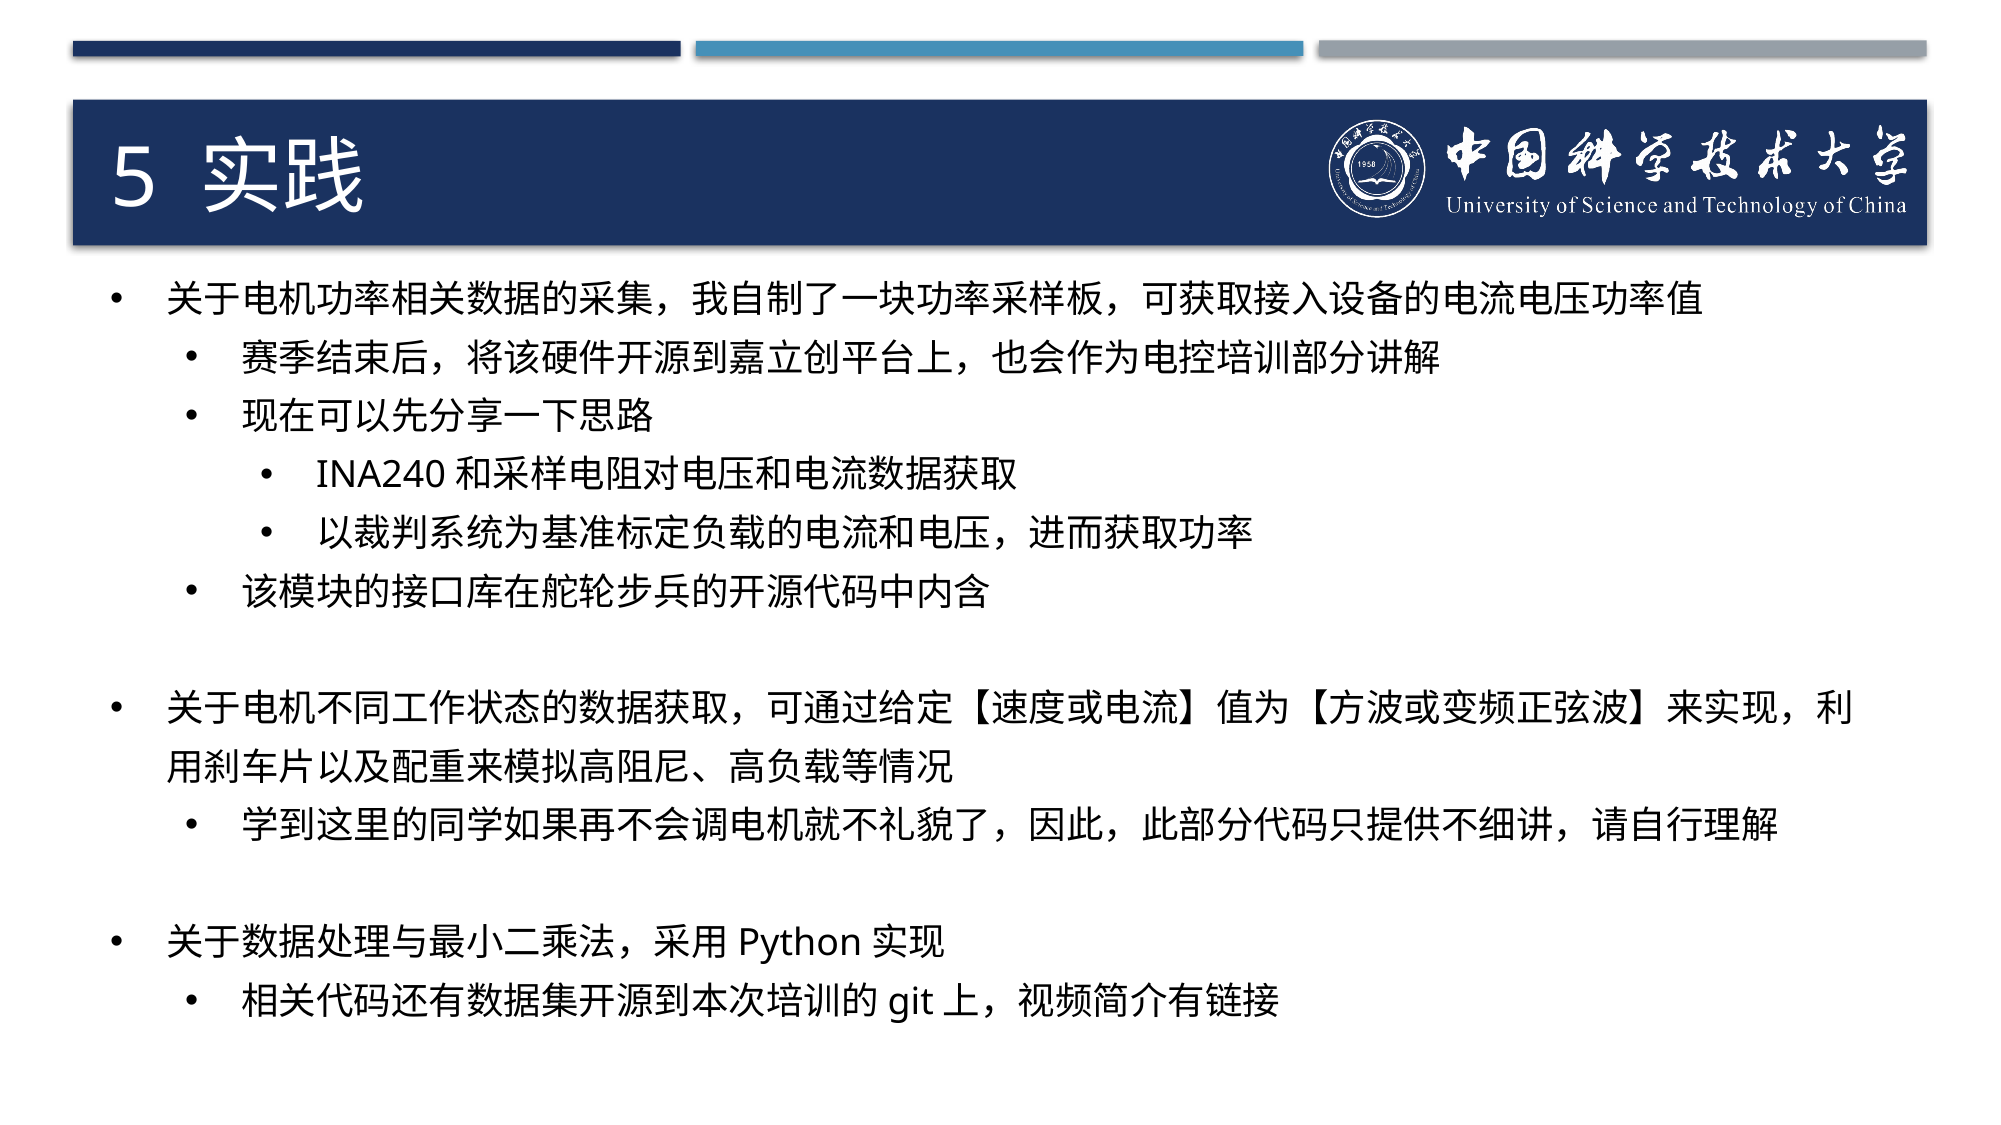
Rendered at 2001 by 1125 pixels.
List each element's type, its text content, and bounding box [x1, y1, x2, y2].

text_box 关于电机功率相关数据的采集，我自制了一块功率采样板，可获取接入设备的电流电压功率值 赛季结束后，将该硬件开源到嘉立创平台上，也会作为电控培训部分讲解 现在可以先分享一下思路 INA240和采样电阻对电压和电流数据获取 以裁判系统为基准标定负载的电流和电压，进而获取功率 该模块的接口库在舵轮步兵的开源代码中内含 关于电机不同工作状态的数据获取，可通过给定【速度或电流】值为【方波或变频正弦波】来实现，利用刹车片以及配重来模拟高阻尼、高负载等情况 学到这里的同学如果再不会调电机就不礼貌了，因此，此部分代码只提供不细讲，请自行理解 关于数据处理与最小二乘法，采用Python实现 相关代码还有数据集开源到本次培训的git上，视频简介有链接 [95, 254, 1905, 1029]
title 5 实践 [95, 91, 1905, 254]
picture [1905, 117, 1916, 221]
